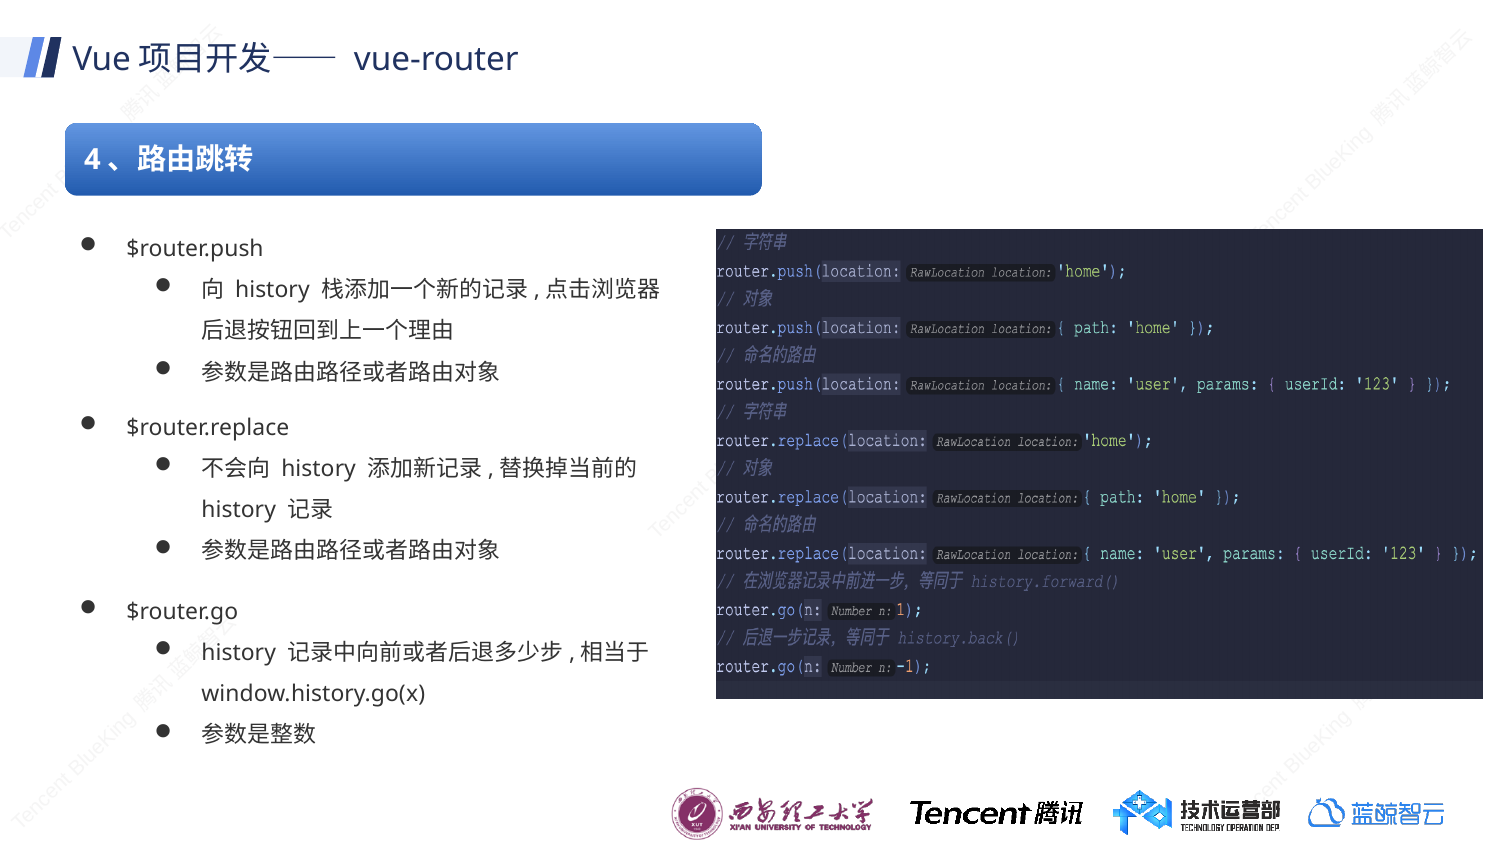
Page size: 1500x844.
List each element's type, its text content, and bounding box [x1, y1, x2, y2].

text_box 4、路由跳转 [76, 132, 1176, 183]
picture [1113, 790, 1280, 835]
picture [670, 783, 879, 844]
picture [716, 229, 1483, 699]
picture [1305, 790, 1447, 835]
text_box $router.push 向 history 栈添加一个新的记录,点击浏览器后退按钮回到上一个理由 参数是路由路径或者路由对象 [64, 212, 680, 391]
picture [904, 784, 1088, 840]
text_box $router.go history 记录中向前或者后退多少步,相当于 window.history.go(x) 参数是整数 [64, 575, 703, 755]
title Vue项目开发—— vue-router [64, 27, 1416, 87]
text_box $router.replace 不会向 history 添加新记录,替换掉当前的 history 记录 参数是路由路径或者路由对象 [64, 391, 715, 626]
text_box [65, 123, 762, 196]
